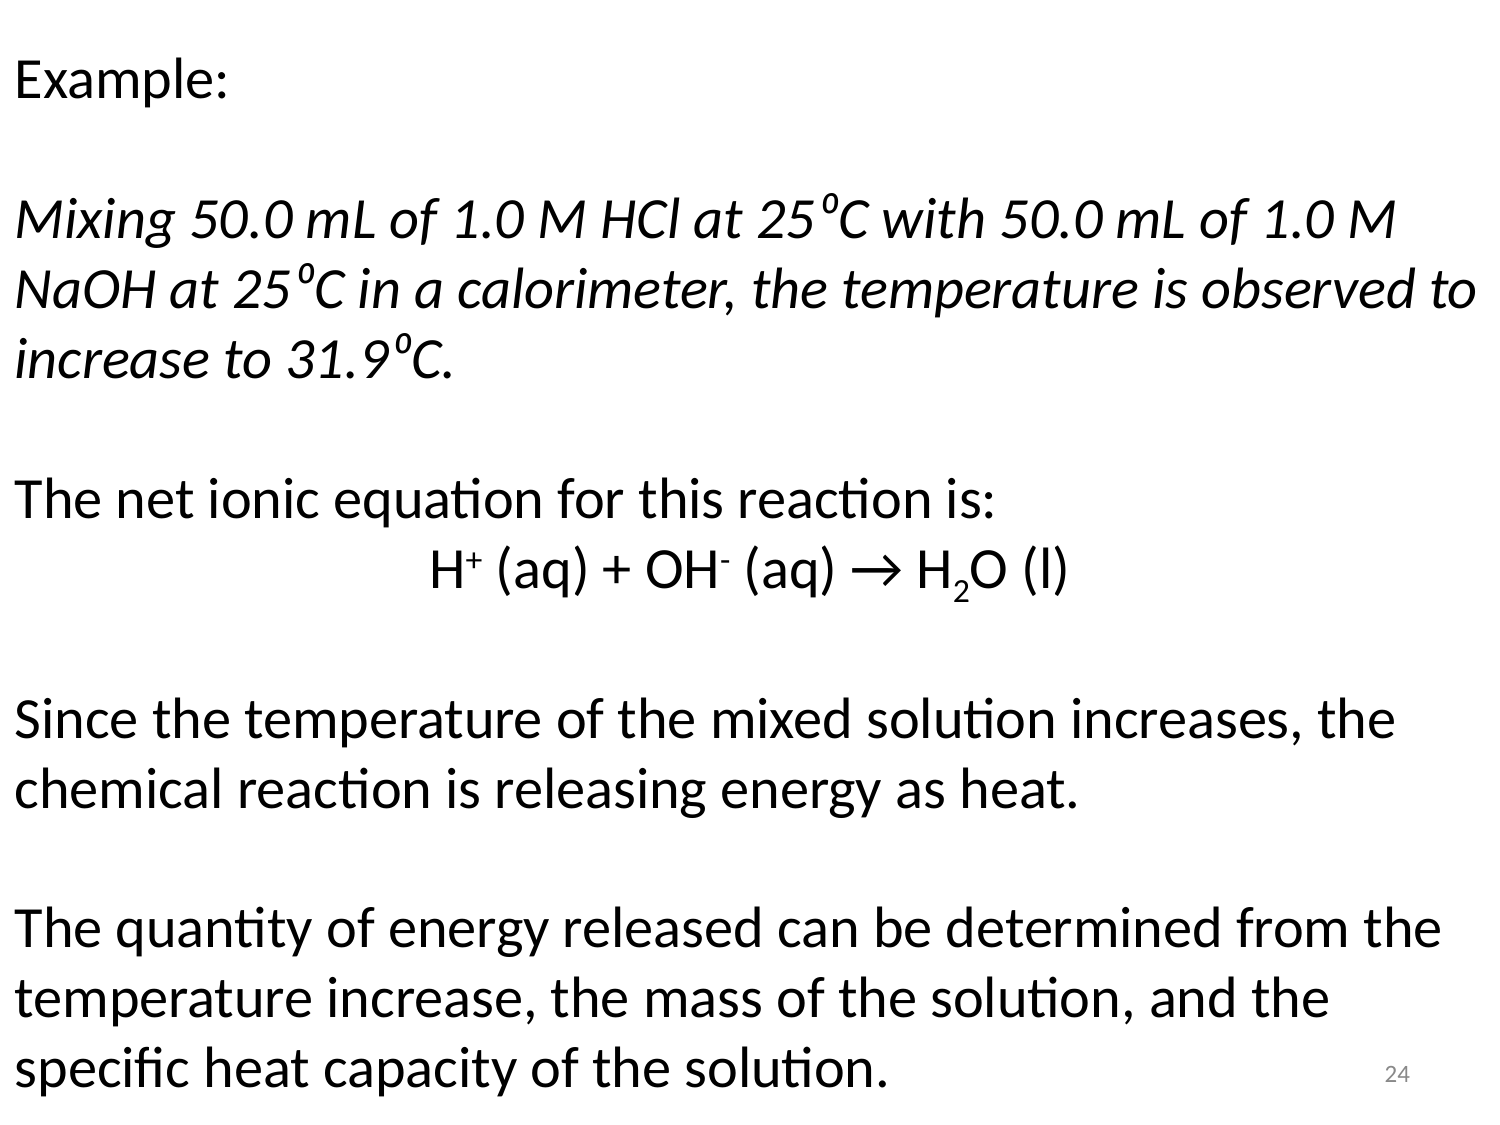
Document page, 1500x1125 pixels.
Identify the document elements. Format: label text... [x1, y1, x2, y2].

text_box Example: Mixing 50.0 mL of 1.0 M HCl at 25⁰C with 50.0 mL of 1.0 M NaOH at 25⁰C in a calorimeter, the temperature is observed to increase to 31.9⁰C. The net ionic equation for this reaction is: H+ (aq) + OH- (aq) → H2O (l) Since the temperature of the mixed solution increases, the chemical reaction is releasing energy as heat. The quantity of energy released can be determined from the temperature increase, the mass of the solution, and the specific heat capacity of the solution. [0, 32, 1500, 1107]
slide_number 24 [1074, 1042, 1425, 1103]
